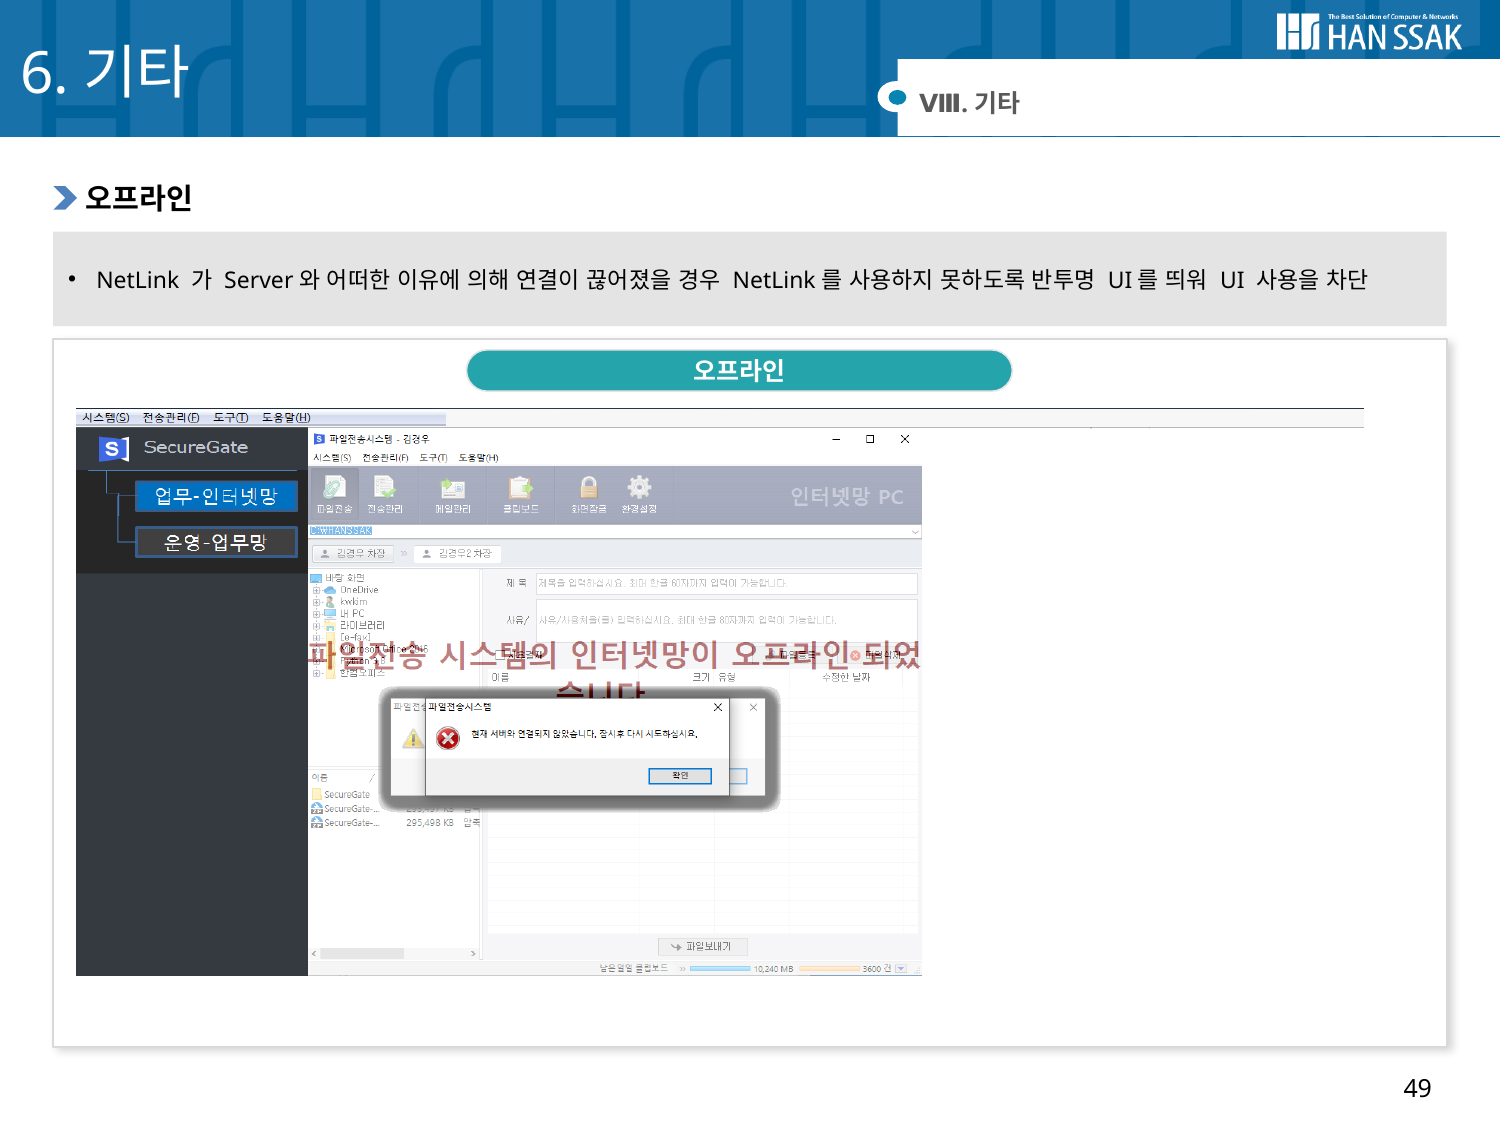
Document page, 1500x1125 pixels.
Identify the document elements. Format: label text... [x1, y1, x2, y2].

text_box 오프라인 [70, 172, 888, 223]
text_box Ⅷ.기타 [829, 64, 1382, 125]
text_box 6.기타 [5, 27, 939, 113]
picture [76, 408, 1365, 977]
picture [1271, 10, 1483, 51]
text_box 오프라인 [466, 349, 1013, 392]
text_box NetLink 가 Server와 어떠한 이유에 의해 연결이 끊어졌을 경우 NetLink를 사용하지 못하도록 반투명 UI를 띄워 UI 사용을 차단 [51, 230, 1449, 328]
